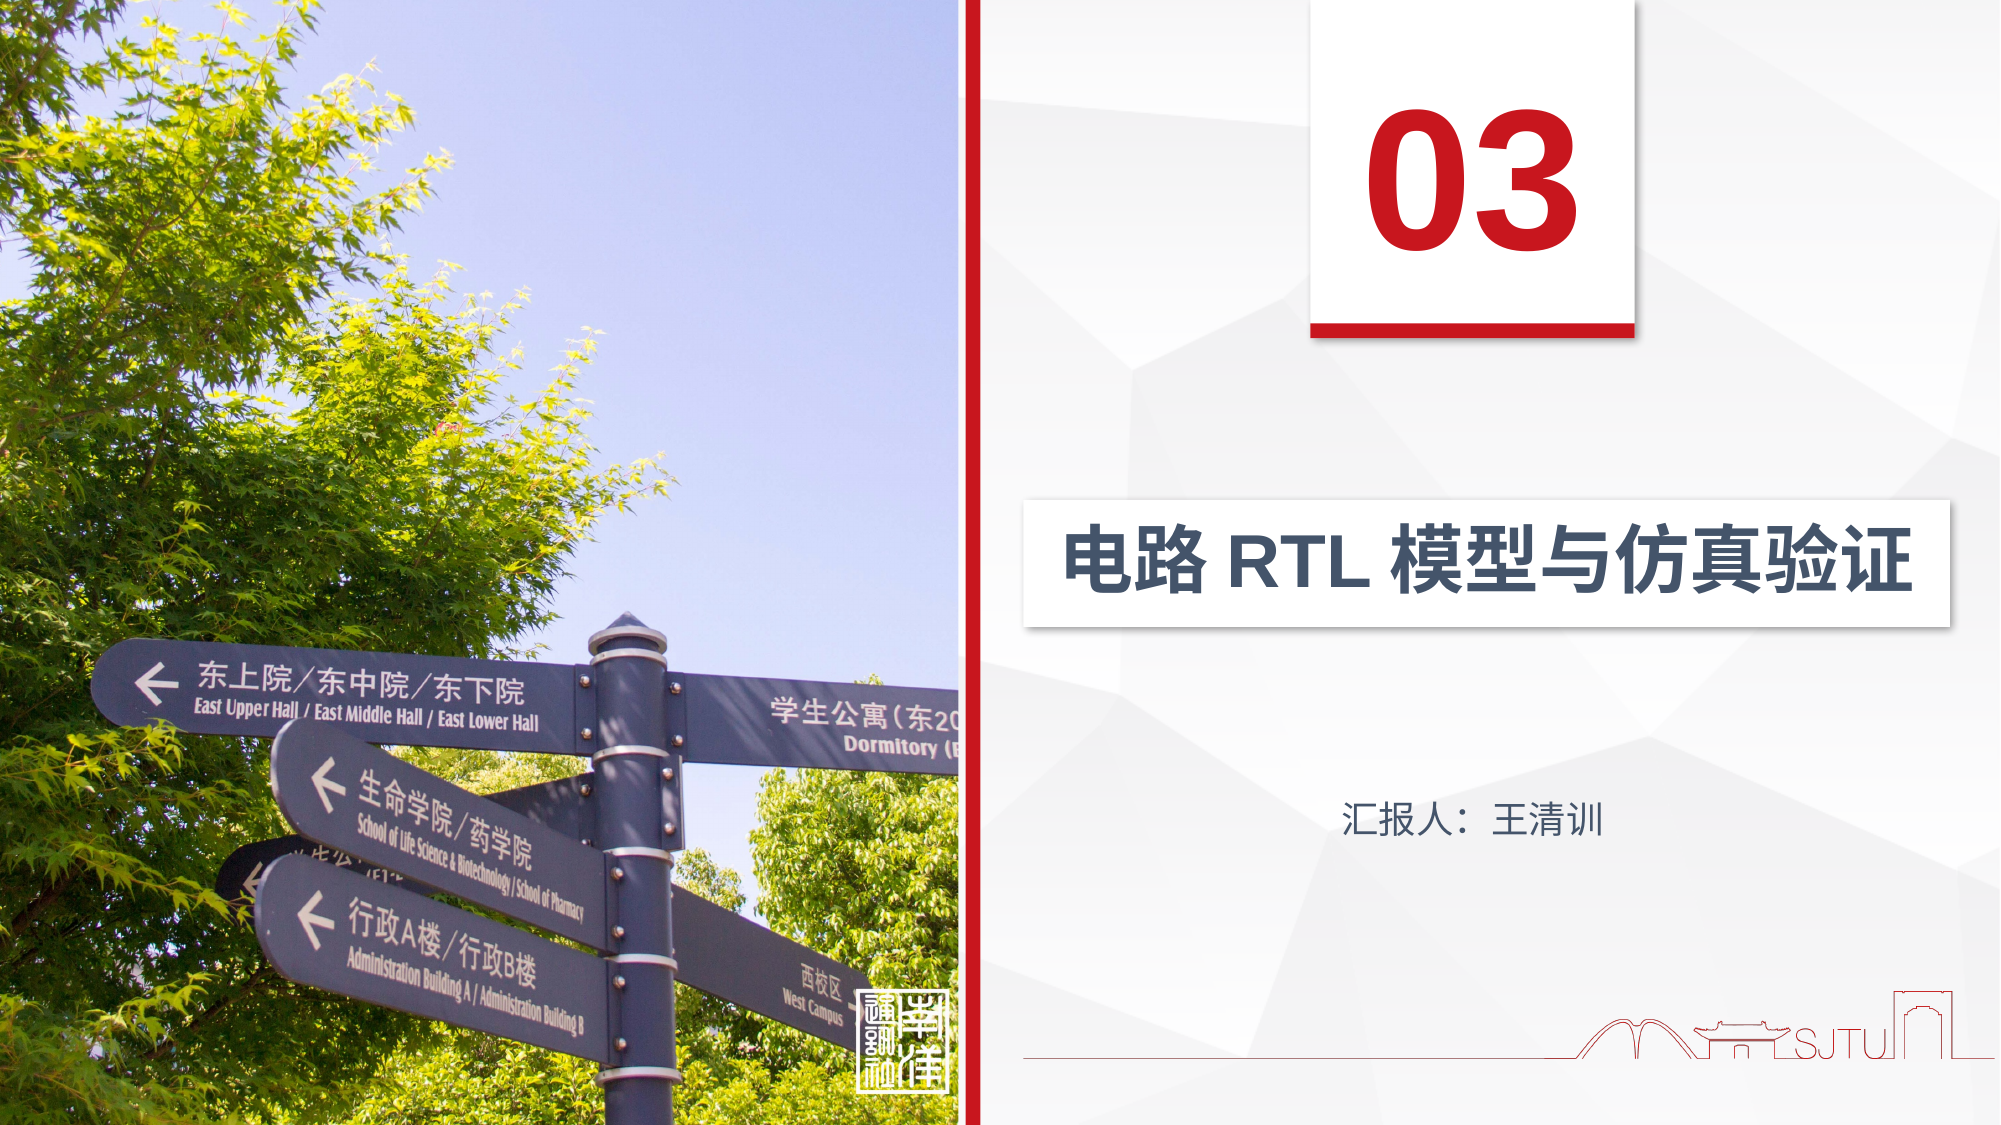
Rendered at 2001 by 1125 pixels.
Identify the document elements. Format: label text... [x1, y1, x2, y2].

picture [0, 0, 965, 1125]
text_box 汇报人：王清训 [1232, 788, 1713, 849]
title 电路RTL模型与仿真验证 [1023, 499, 1950, 627]
picture [981, 0, 2000, 1125]
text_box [1310, 0, 1635, 339]
